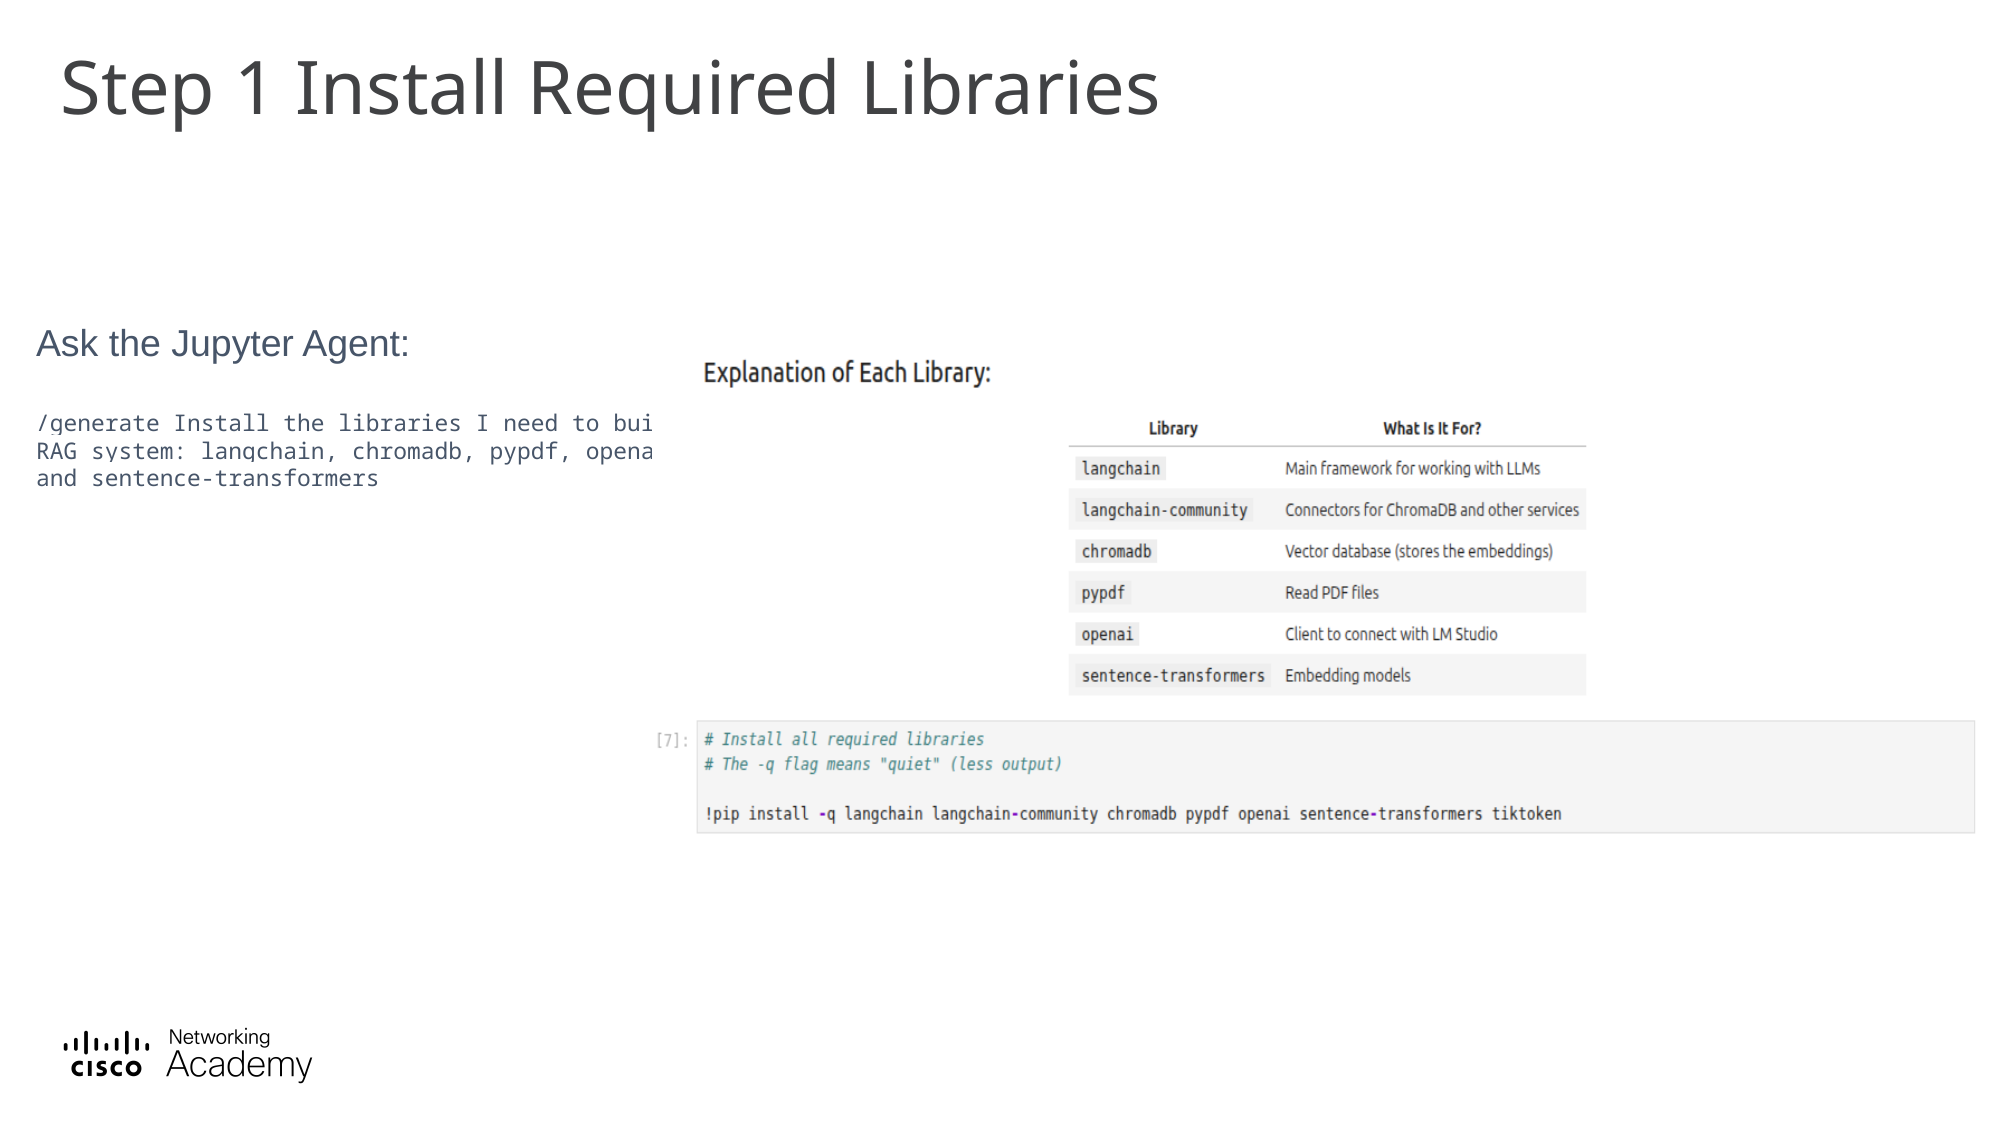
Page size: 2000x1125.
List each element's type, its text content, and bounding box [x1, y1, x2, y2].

picture [60, 1024, 316, 1087]
picture [652, 327, 1992, 853]
title Step 1 Install Required Libraries [53, 36, 1853, 150]
text_box Ask the Jupyter Agent: /generate Install the libraries I need to build a RAG system: langchain, chromadb, pypdf, openai, and sentence-transformers [20, 311, 737, 634]
